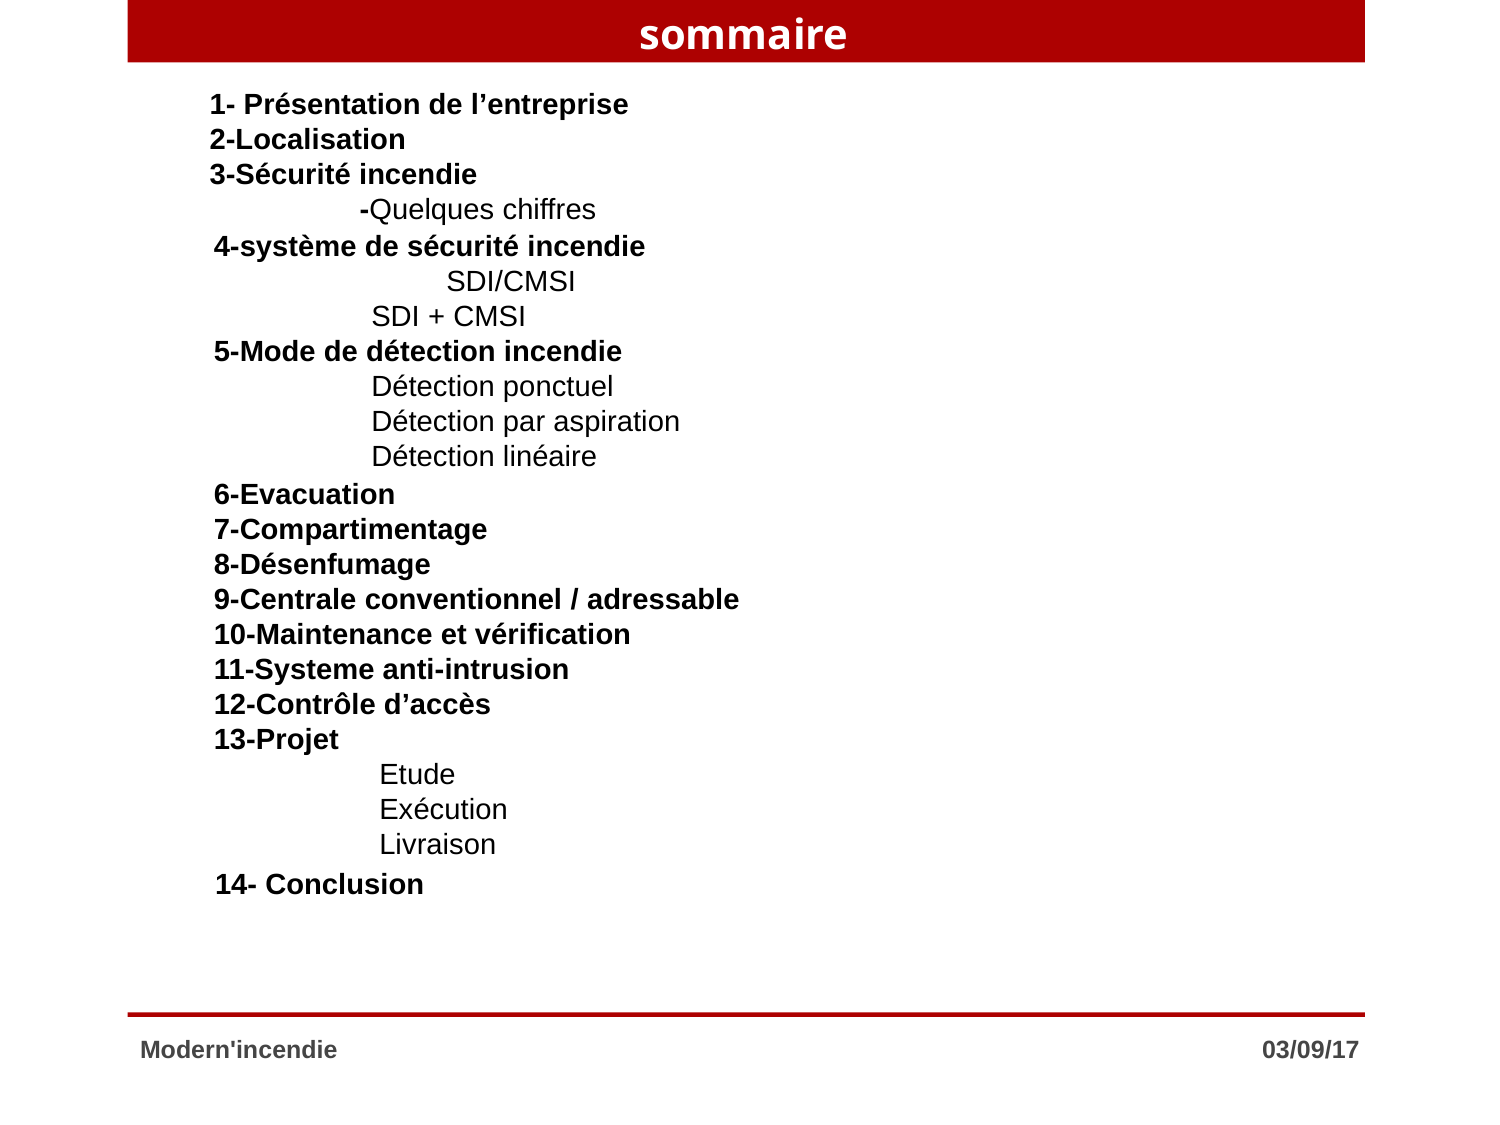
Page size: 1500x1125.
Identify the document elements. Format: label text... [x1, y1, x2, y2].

text_box [148, 0, 1340, 67]
text_box 4-système de sécurité incendie SDI/CMSI SDI + CMSI 5-Mode de détection incendie Détection ponctuel Détection par aspiration Détection linéaire [123, 219, 874, 467]
text_box 14- Conclusion [191, 857, 448, 908]
text_box sommaire [242, 0, 1247, 65]
footer Modern'incendie [125, 1018, 925, 1079]
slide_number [1025, 1018, 1375, 1079]
text_box 1- Présentation de l’entreprise 2-Localisation 3-Sécurité incendie -Quelques chiffres [194, 78, 784, 219]
text_box 6-Evacuation 7-Compartimentage 8-Désenfumage 9-Centrale conventionnel / adressable 10-Maintenance et vérification 11-Systeme anti-intrusion 12-Contrôle d’accès 13-Projet Etude Exécution Livraison [123, 467, 874, 1003]
